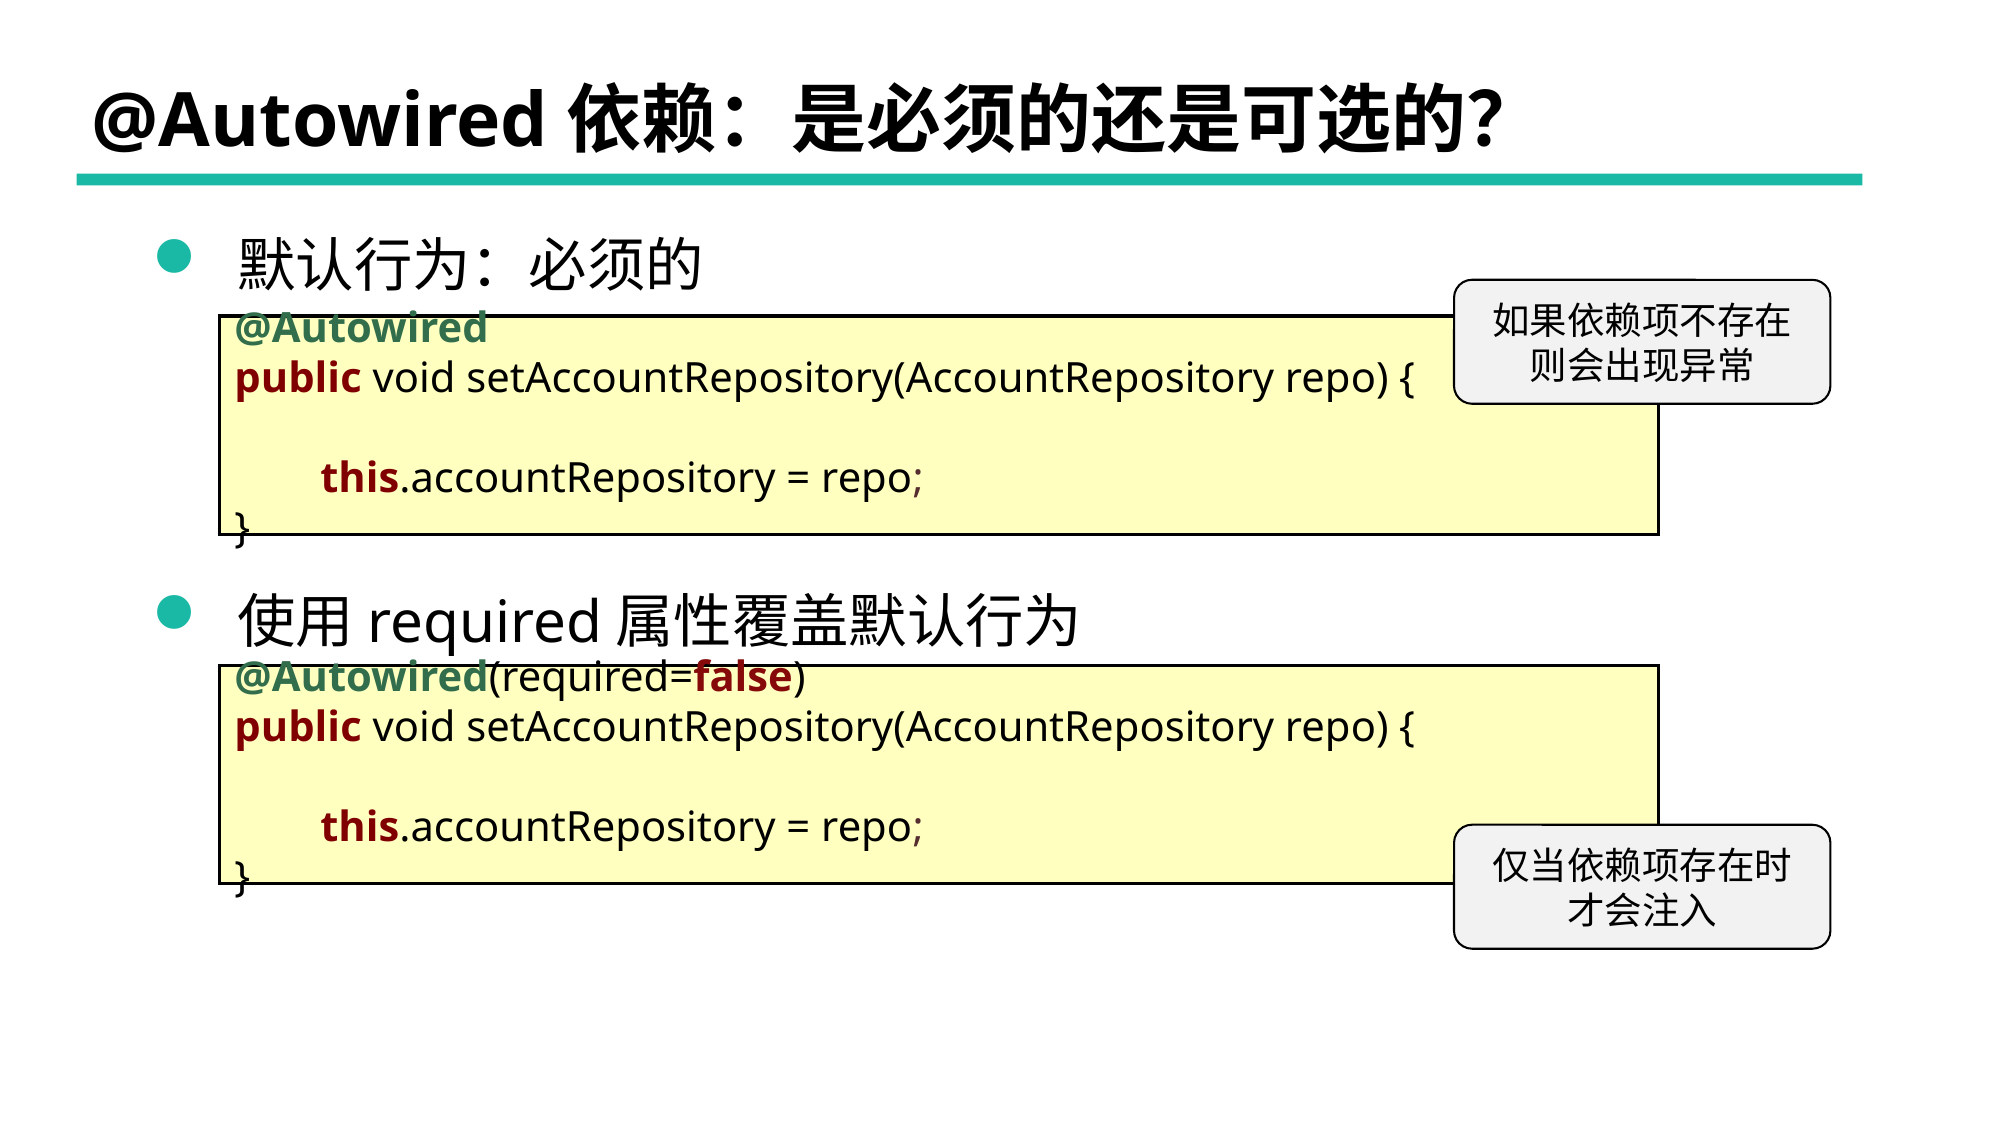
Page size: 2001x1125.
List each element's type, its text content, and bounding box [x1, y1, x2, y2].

text_box 如果依赖项不存在则会出现异常 [1452, 278, 1832, 405]
text_box 使用required属性覆盖默认行为 [137, 563, 1863, 666]
text_box 仅当依赖项存在时才会注入 [1452, 823, 1832, 950]
text_box @Autowired(required=false) public void setAccountRepository(AccountRepository repo) { this.accountRepository = repo; } [219, 664, 1660, 885]
title @Autowired依赖：是必须的还是可选的？ [76, 59, 1802, 186]
list 默认行为：必须的 [137, 213, 1863, 317]
text_box @Autowired public void setAccountRepository(AccountRepository repo) { this.accountRepository = repo; } [219, 315, 1660, 536]
